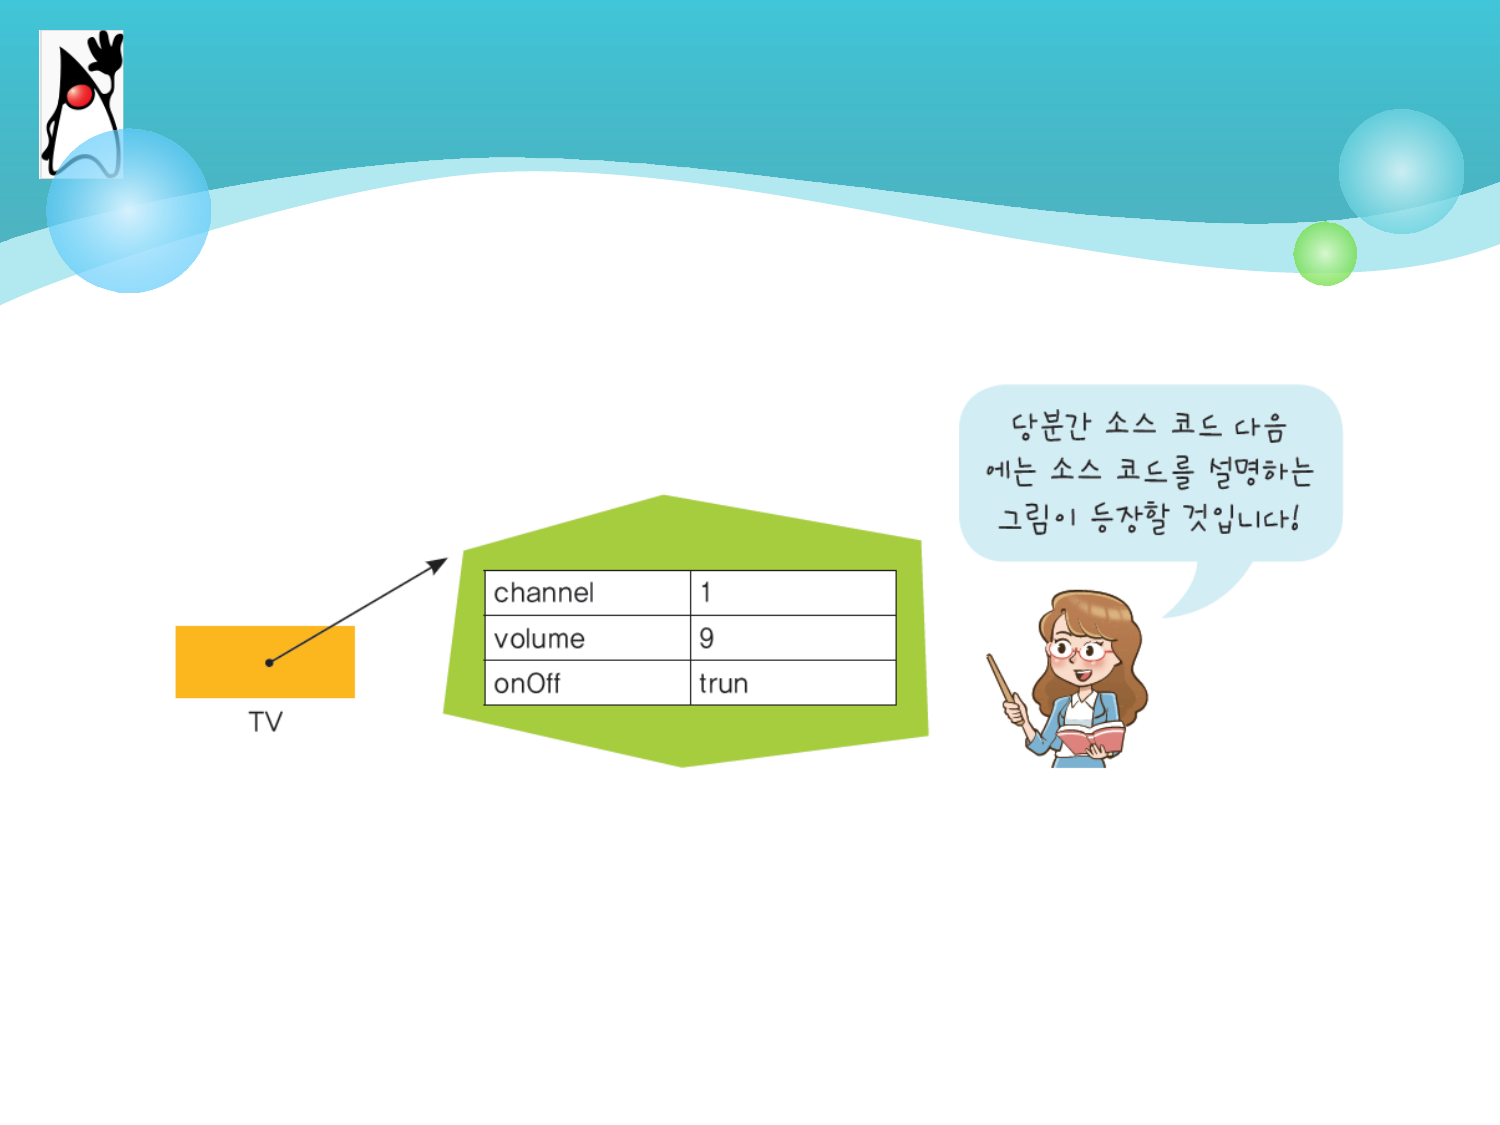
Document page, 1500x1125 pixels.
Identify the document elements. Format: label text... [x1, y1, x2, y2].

picture [167, 361, 1360, 789]
picture [39, 30, 124, 179]
title 예제 [53, 129, 124, 179]
